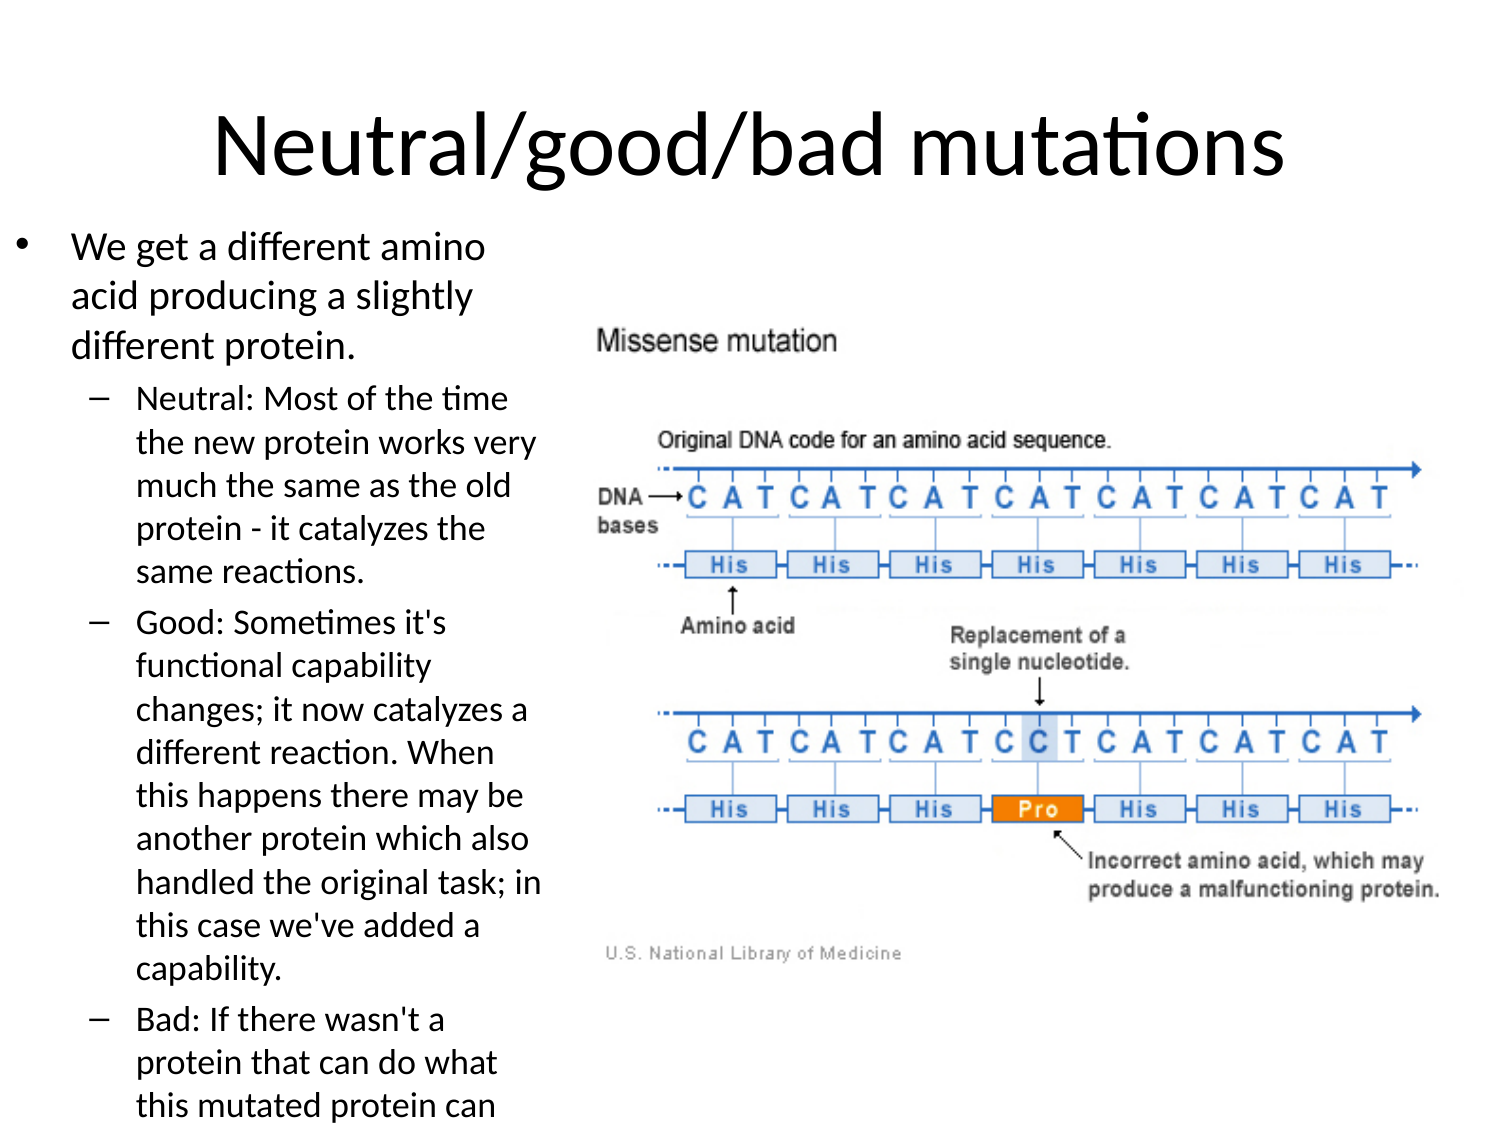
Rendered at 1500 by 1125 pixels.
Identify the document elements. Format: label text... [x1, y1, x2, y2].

title Neutral/good/bad mutations [75, 45, 1425, 233]
picture [574, 312, 1475, 976]
list We get a different amino acid producing a slightly different protein. Neutral: Most of the time the new protein works very much the same as the old protein - it catalyzes the same reactions. Good: Sometimes it's functional capability changes; it now catalyzes a different reaction. When this happens there may be another protein which also handled the original task; in this case we've added a capability. Bad: If there wasn't a protein that can do what this mutated protein can do, it replaces the missing protein with a new one with different capabilities. [0, 211, 560, 1125]
